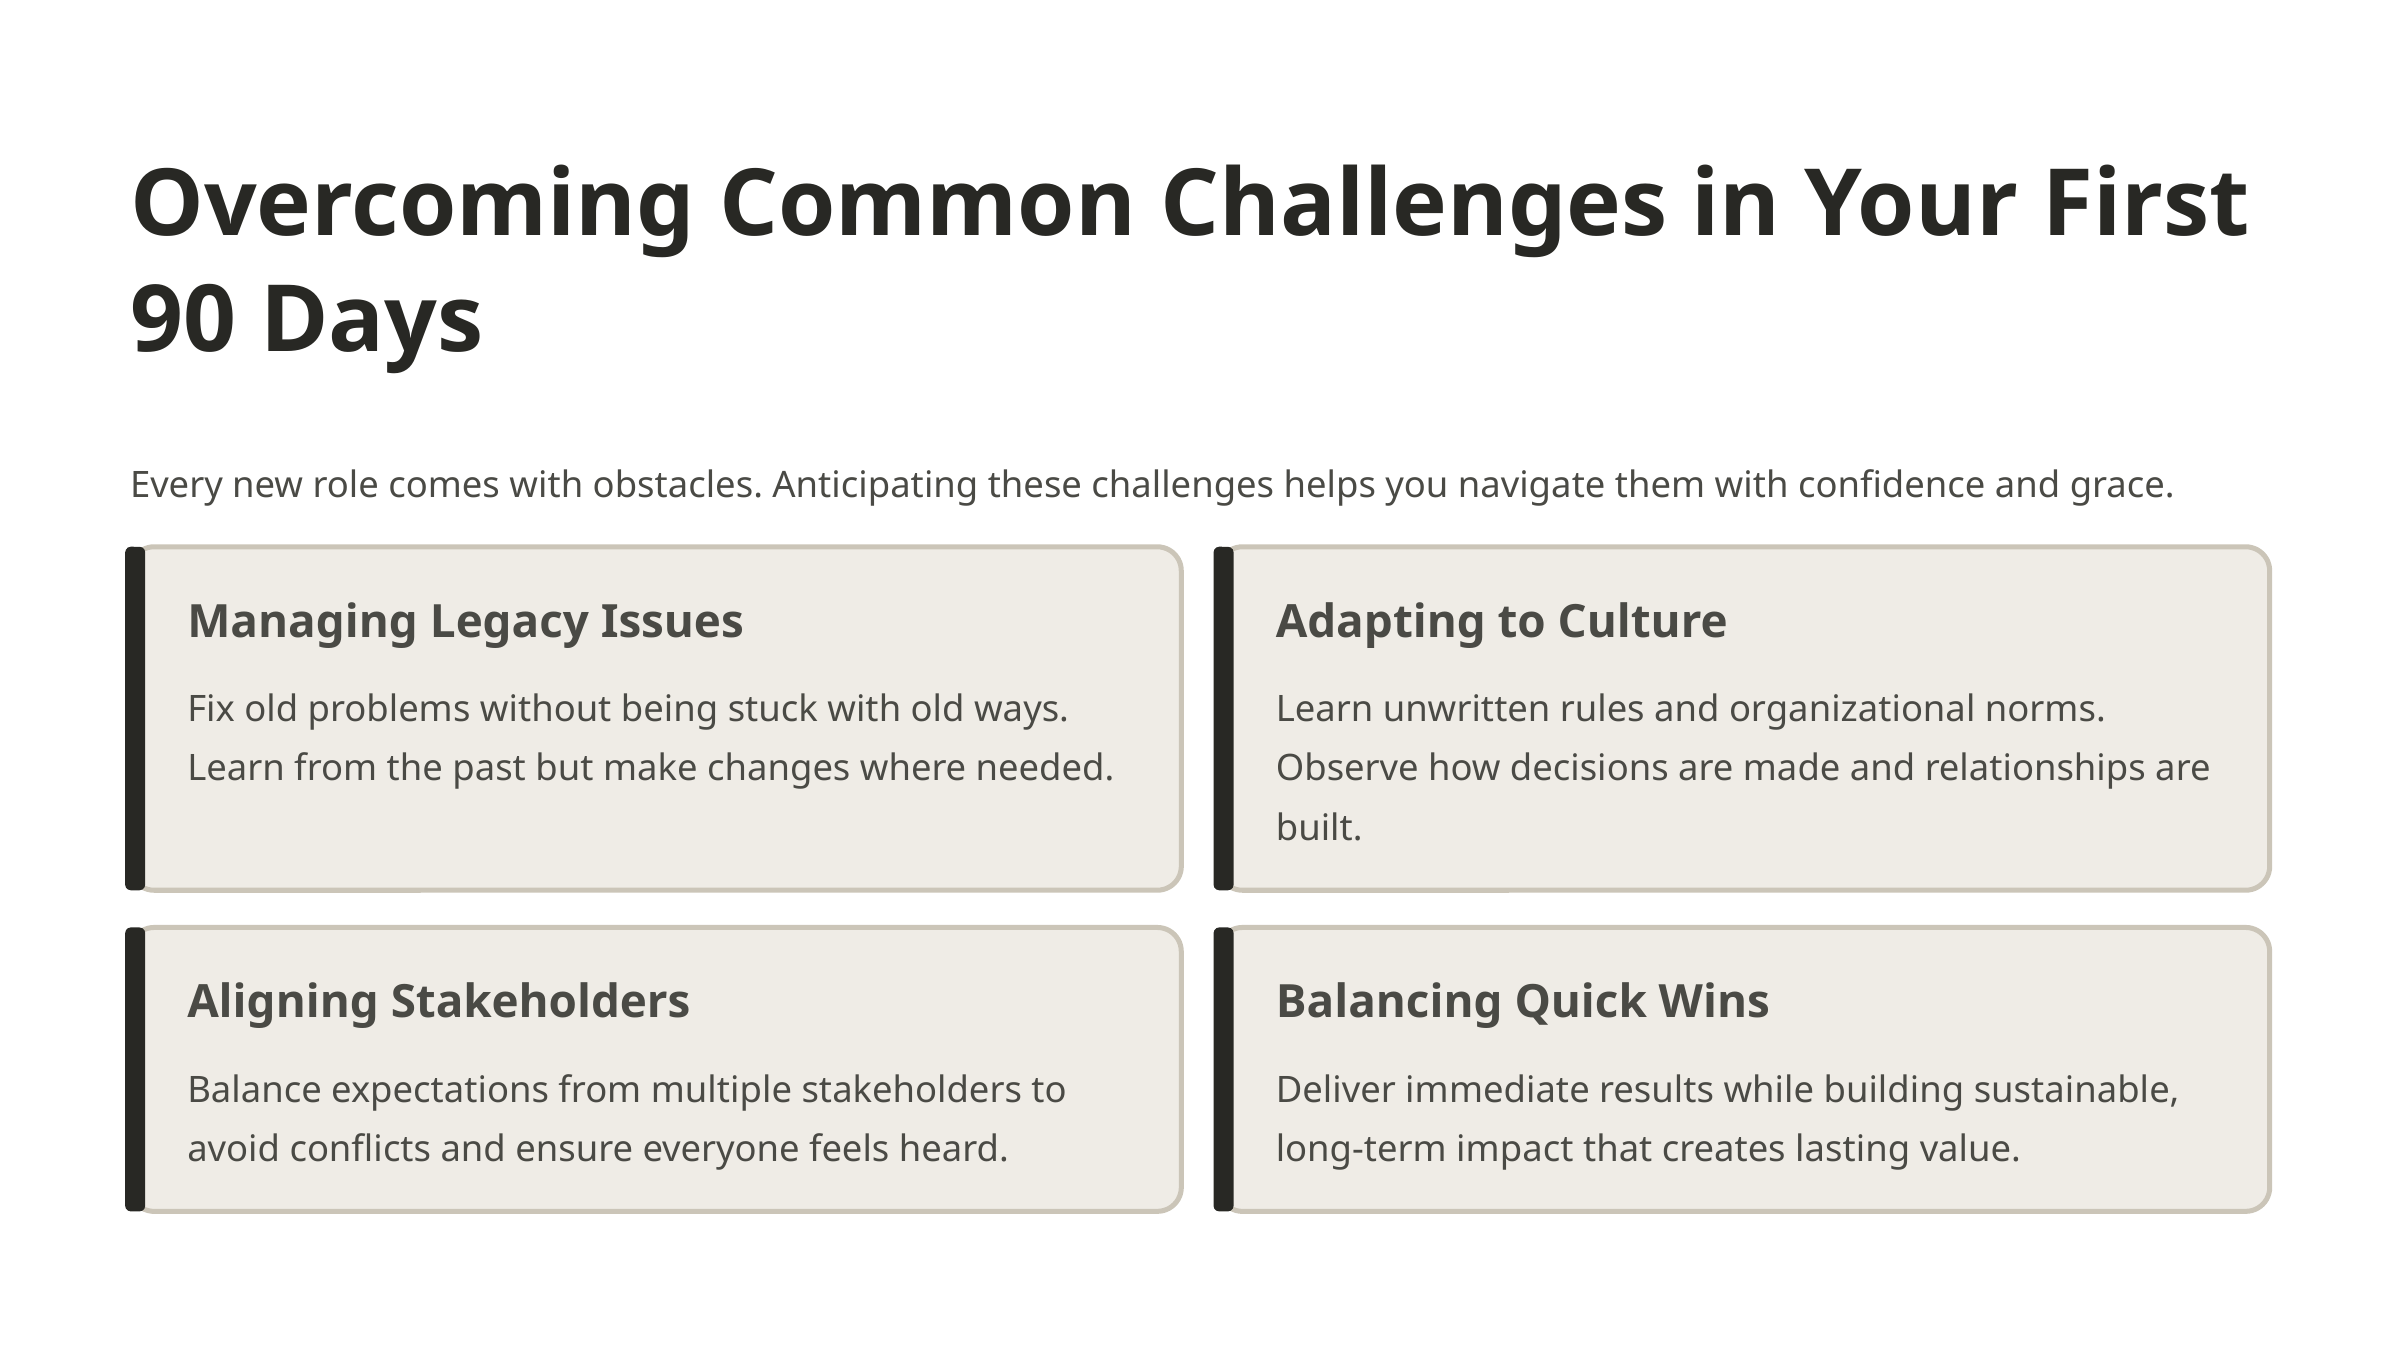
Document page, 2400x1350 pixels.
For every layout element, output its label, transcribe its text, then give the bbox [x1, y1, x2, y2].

text_box [125, 927, 146, 1212]
text_box [1213, 927, 1234, 1212]
text_box Balancing Quick Wins [1275, 969, 1741, 1028]
text_box Adapting to Culture [1275, 589, 1741, 648]
text_box [1233, 546, 2270, 891]
text_box Aligning Stakeholders [187, 969, 653, 1028]
text_box [125, 546, 146, 891]
text_box Fix old problems without being stuck with old ways. Learn from the past but make changes where needed. [187, 669, 1140, 848]
text_box [145, 927, 1182, 1212]
text_box Deliver immediate results while building sustainable, long-term impact that creates lasting value. [1275, 1050, 2228, 1170]
text_box Balance expectations from multiple stakeholders to avoid conflicts and ensure everyone feels heard. [187, 1050, 1140, 1170]
text_box Overcoming Common Challenges in Your First 90 Days [130, 138, 2270, 371]
text_box [1233, 927, 2270, 1212]
text_box [1213, 546, 1234, 891]
text_box Learn unwritten rules and organizational norms. Observe how decisions are made and relationships are built. [1275, 669, 2228, 789]
text_box [144, 546, 1182, 891]
text_box Managing Legacy Issues [187, 589, 681, 648]
text_box Every new role comes with obstacles. Anticipating these challenges helps you navigate them with confidence and grace. [130, 445, 2270, 505]
